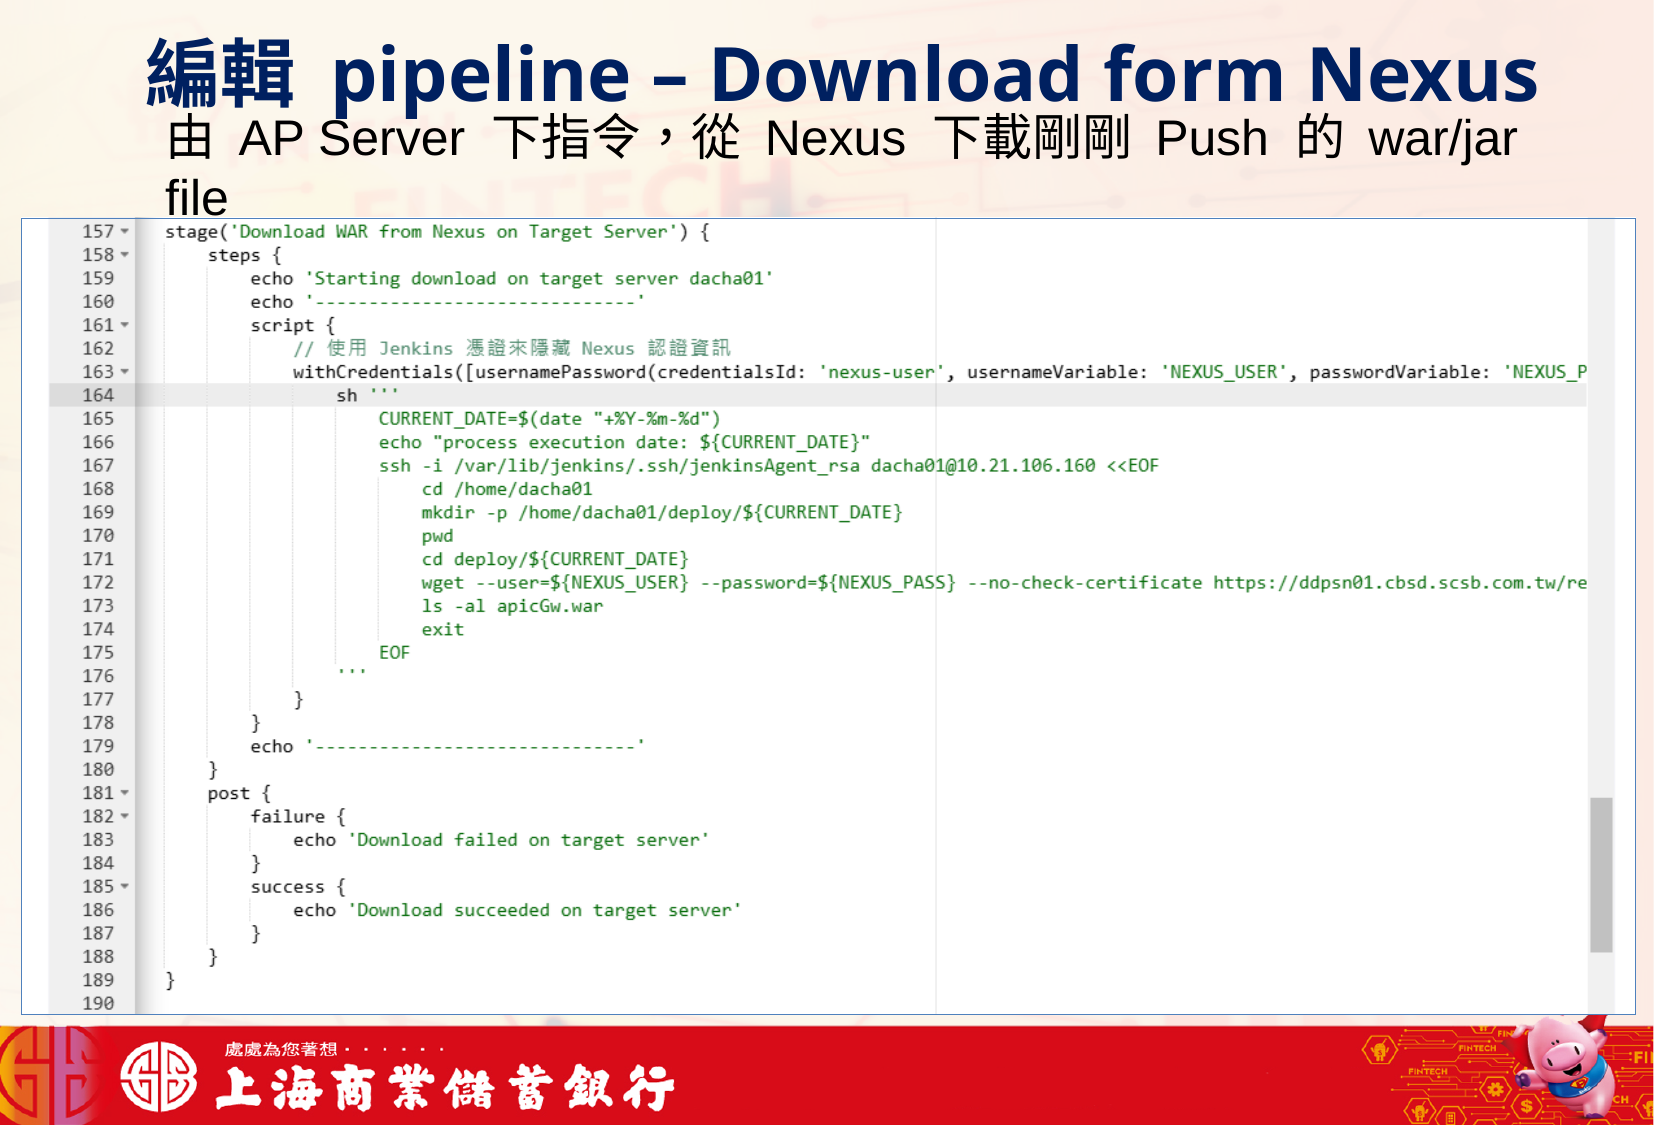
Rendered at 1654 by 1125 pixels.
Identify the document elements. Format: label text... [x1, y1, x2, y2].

title 編輯 pipeline – Download form Nexus [74, 11, 1612, 131]
text_box 由 AP Server 下指令，從 Nexus 下載剛剛 Push 的 war/jar file [148, 112, 1571, 217]
picture [0, 0, 1654, 1125]
